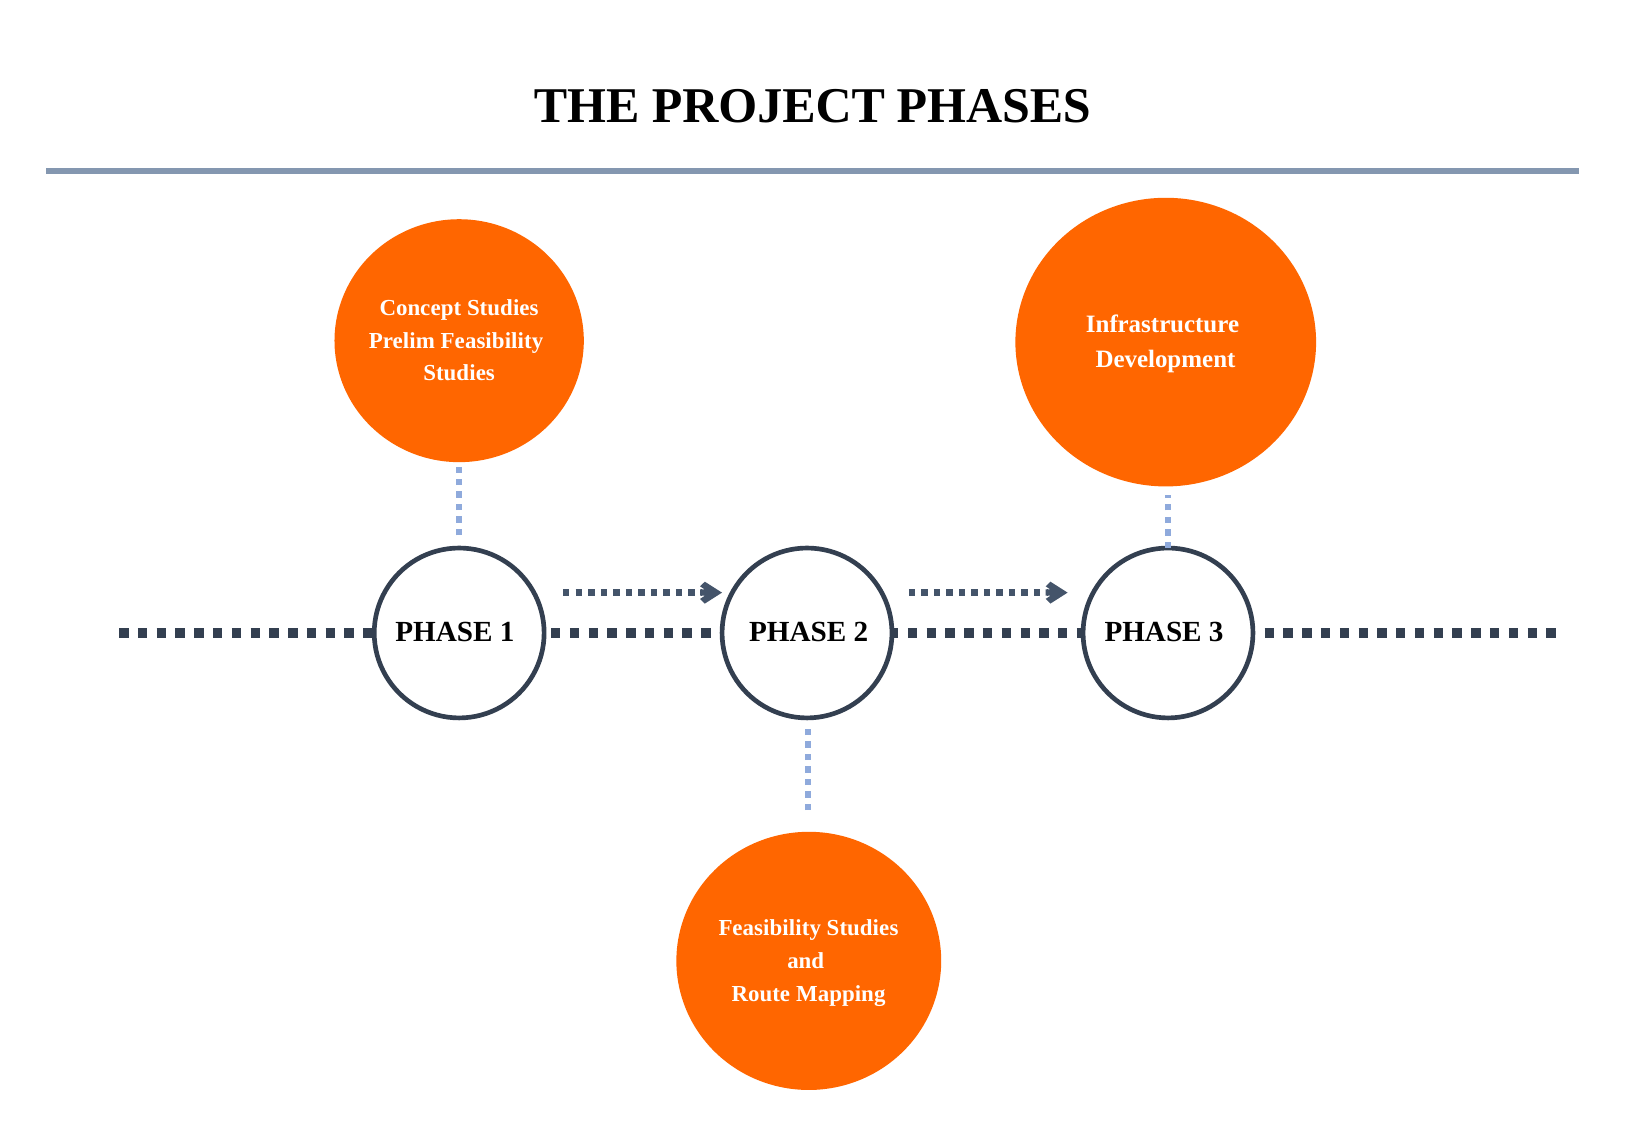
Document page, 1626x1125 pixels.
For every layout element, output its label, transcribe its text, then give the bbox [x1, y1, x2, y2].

text_box [1084, 655, 1252, 719]
text_box PHASE 1 [354, 633, 564, 655]
text_box [376, 655, 543, 719]
text_box Infrastructure Development [1015, 197, 1317, 487]
text_box Concept Studies Prelim Feasibility Studies [334, 219, 584, 463]
text_box PHASE 3 [1063, 633, 1273, 655]
text_box PHASE 2 [708, 633, 917, 655]
text_box PHASE 3 [1063, 608, 1273, 632]
title THE PROJECT PHASES [46, 59, 1579, 153]
text_box PHASE 1 [354, 608, 564, 632]
text_box [376, 546, 542, 608]
text_box [1085, 547, 1251, 608]
text_box [723, 655, 891, 719]
text_box Feasibility Studies and Route Mapping [676, 831, 942, 1090]
text_box PHASE 2 [708, 608, 917, 632]
text_box [724, 546, 890, 608]
